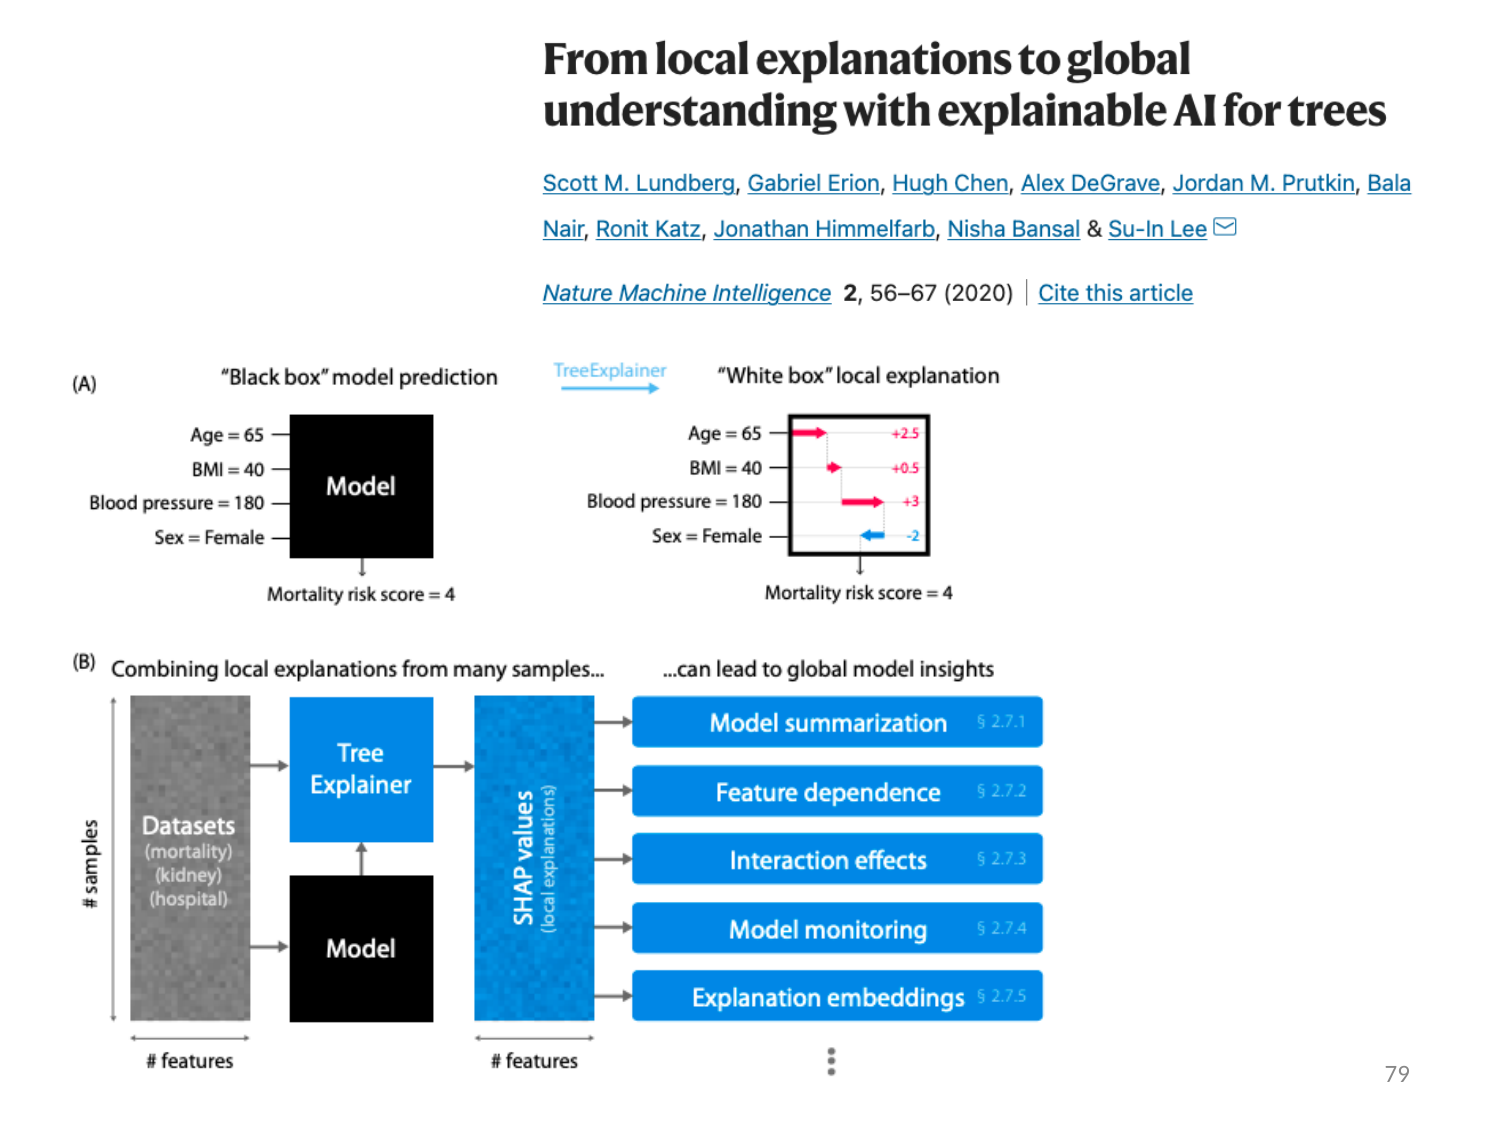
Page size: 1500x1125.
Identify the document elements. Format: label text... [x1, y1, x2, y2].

picture [520, 29, 1451, 312]
slide_number ‹#› [1074, 1042, 1425, 1103]
picture [47, 336, 1065, 1103]
